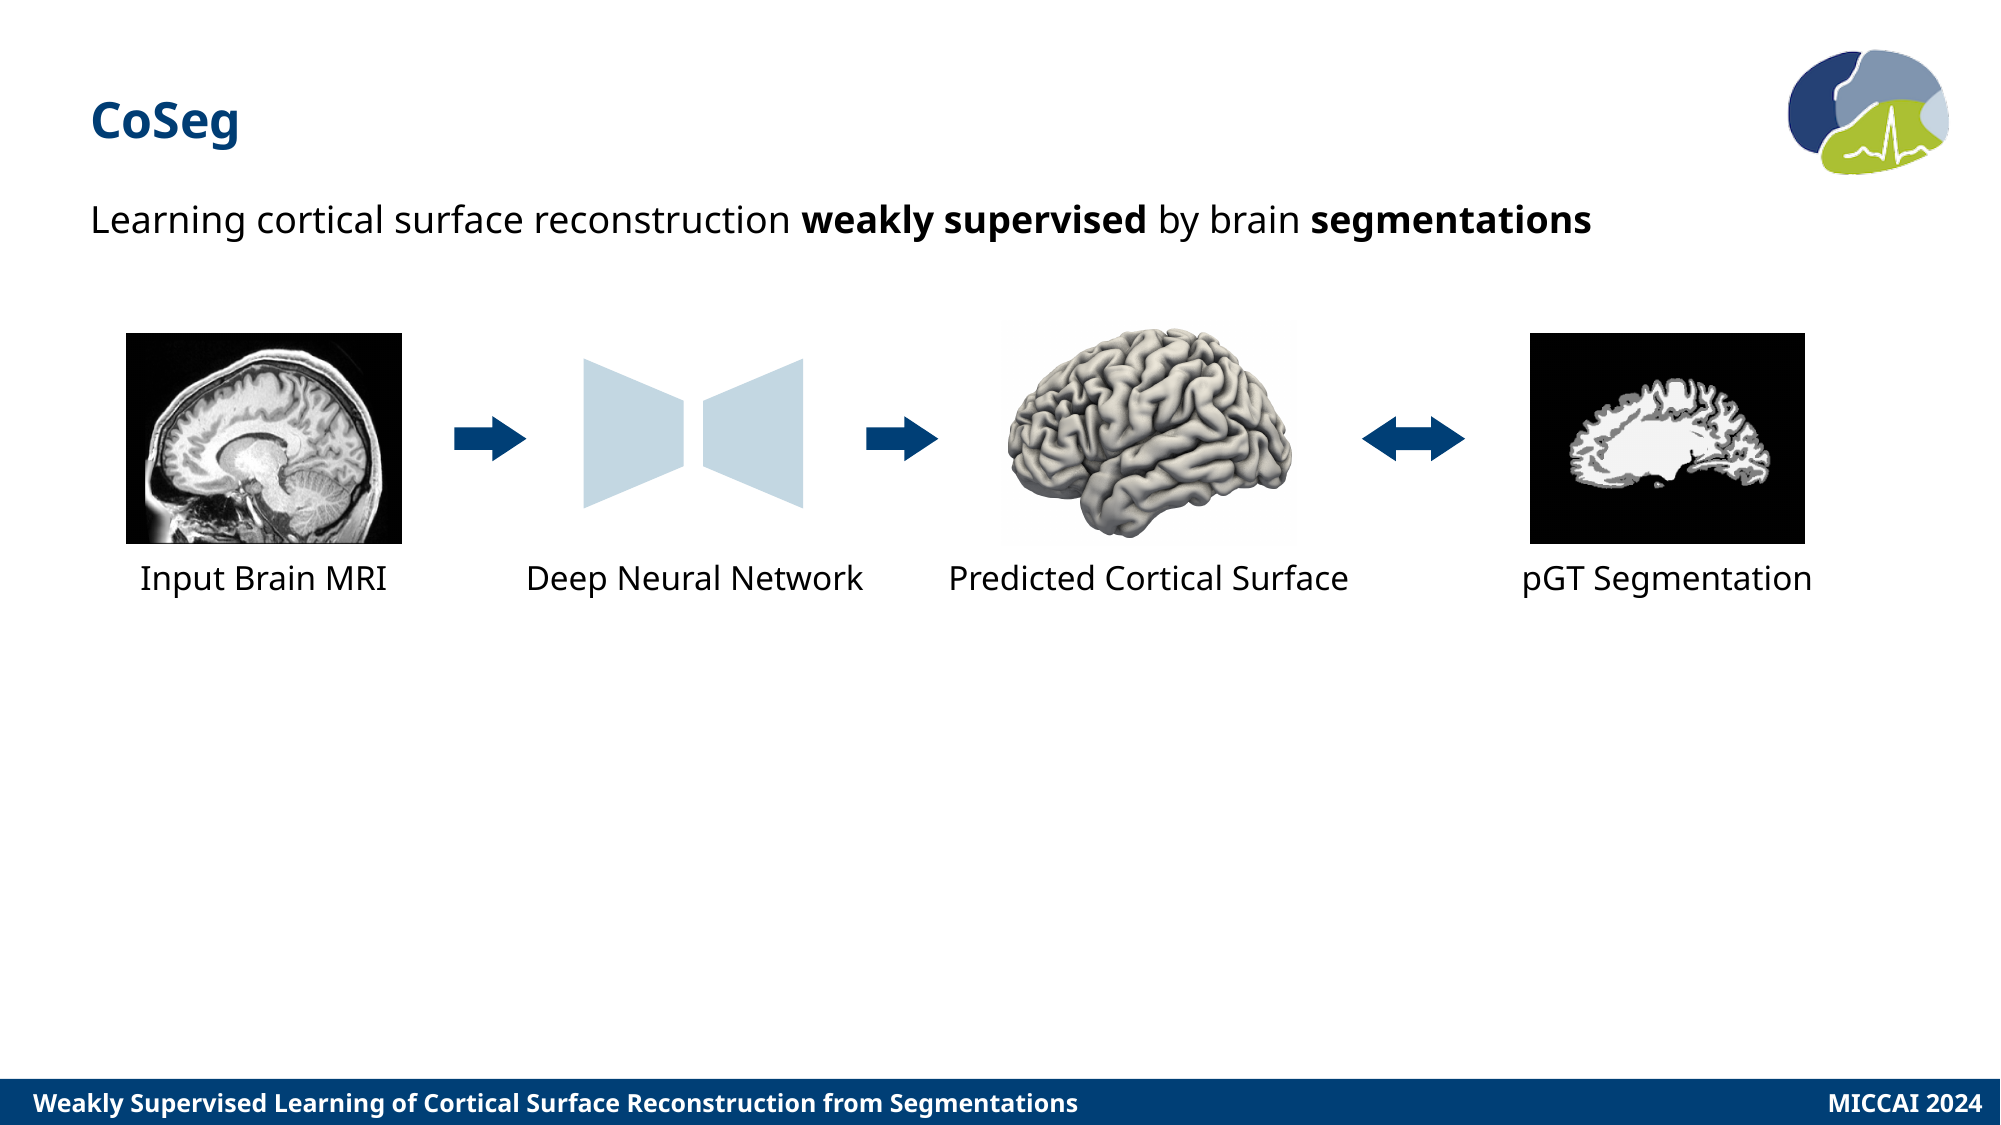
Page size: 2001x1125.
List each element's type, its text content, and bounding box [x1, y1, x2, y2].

text_box MICCAI 2024 [1812, 1080, 1998, 1125]
text_box [453, 414, 529, 464]
text_box [865, 414, 941, 464]
text_box [0, 1078, 2000, 1125]
text_box pGT Segmentation [1411, 549, 1924, 605]
text_box Weakly Supervised Learning of Cortical Surface Reconstruction from Segmentations [18, 1079, 1096, 1125]
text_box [583, 358, 804, 509]
text_box Learning cortical surface reconstruction weakly supervised by brain segmentations [74, 179, 1920, 258]
text_box Input Brain MRI [116, 549, 411, 605]
picture [126, 333, 402, 544]
picture [1530, 333, 1805, 544]
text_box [1361, 416, 1466, 462]
picture [1001, 320, 1297, 546]
picture [1776, 38, 1964, 187]
text_box Predicted Cortical Surface [906, 549, 1392, 605]
text_box CoSeg [74, 59, 1776, 165]
text_box Deep Neural Network [497, 549, 893, 605]
